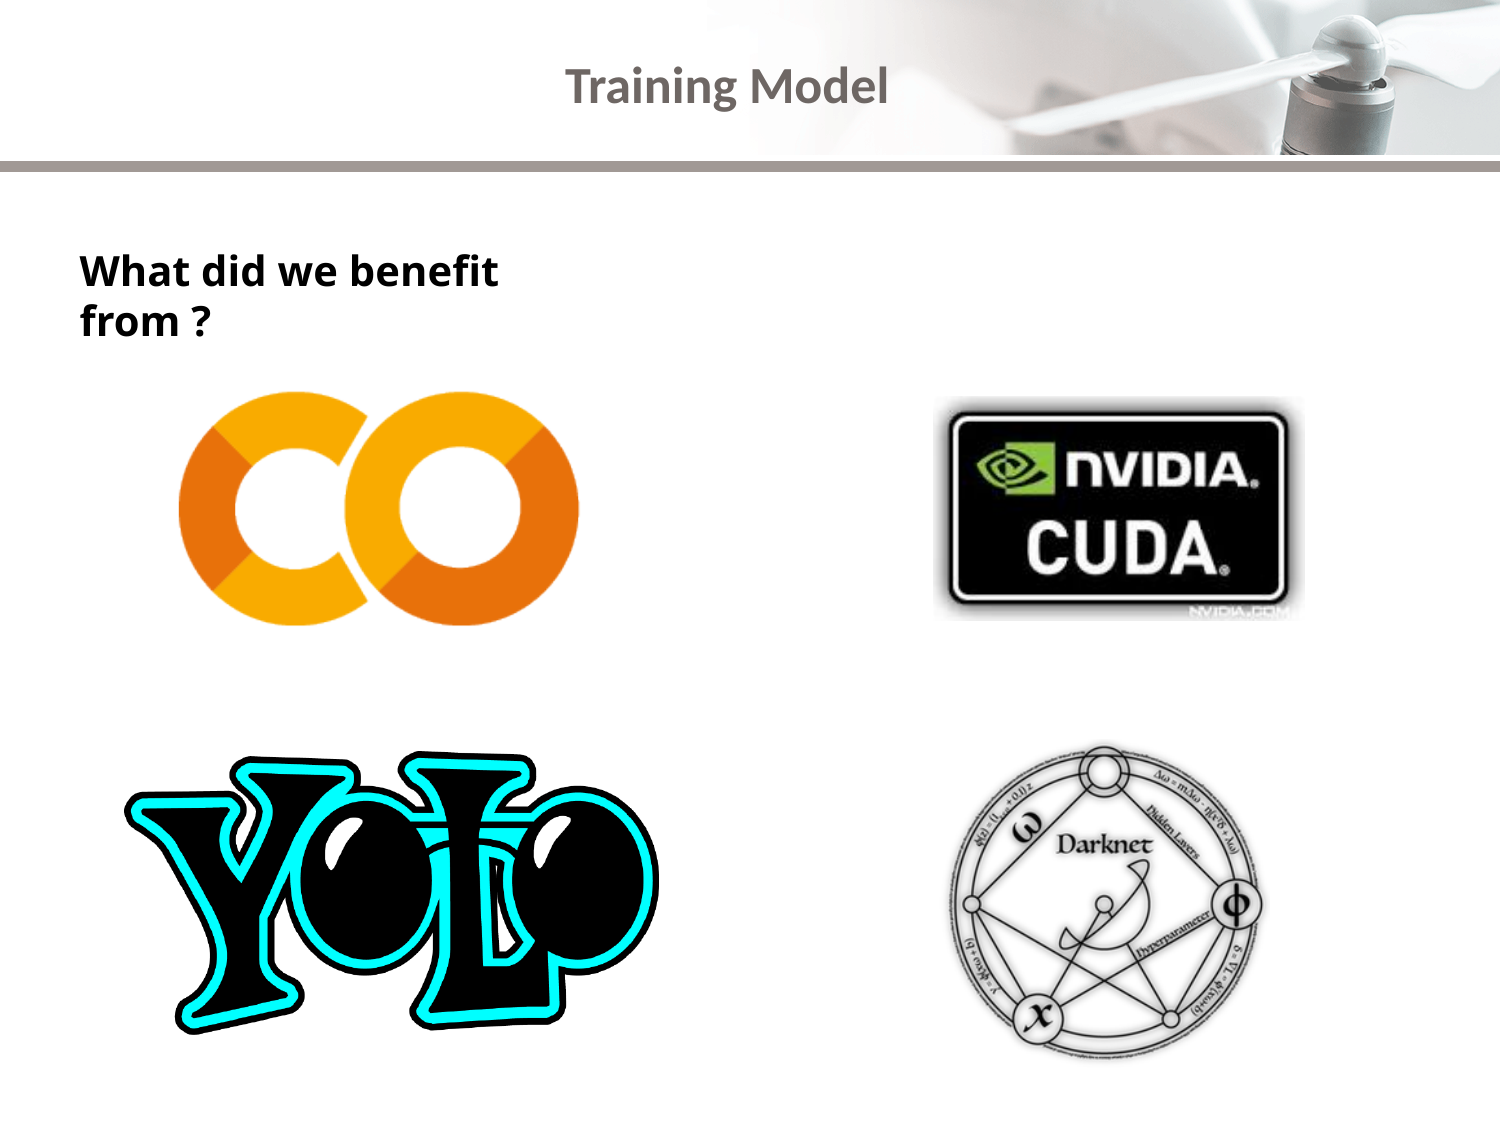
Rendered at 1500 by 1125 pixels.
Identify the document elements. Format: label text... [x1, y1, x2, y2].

picture [0, 0, 1500, 1125]
text_box What did we benefit from ? [64, 236, 644, 352]
title Training Model [41, 17, 1414, 148]
